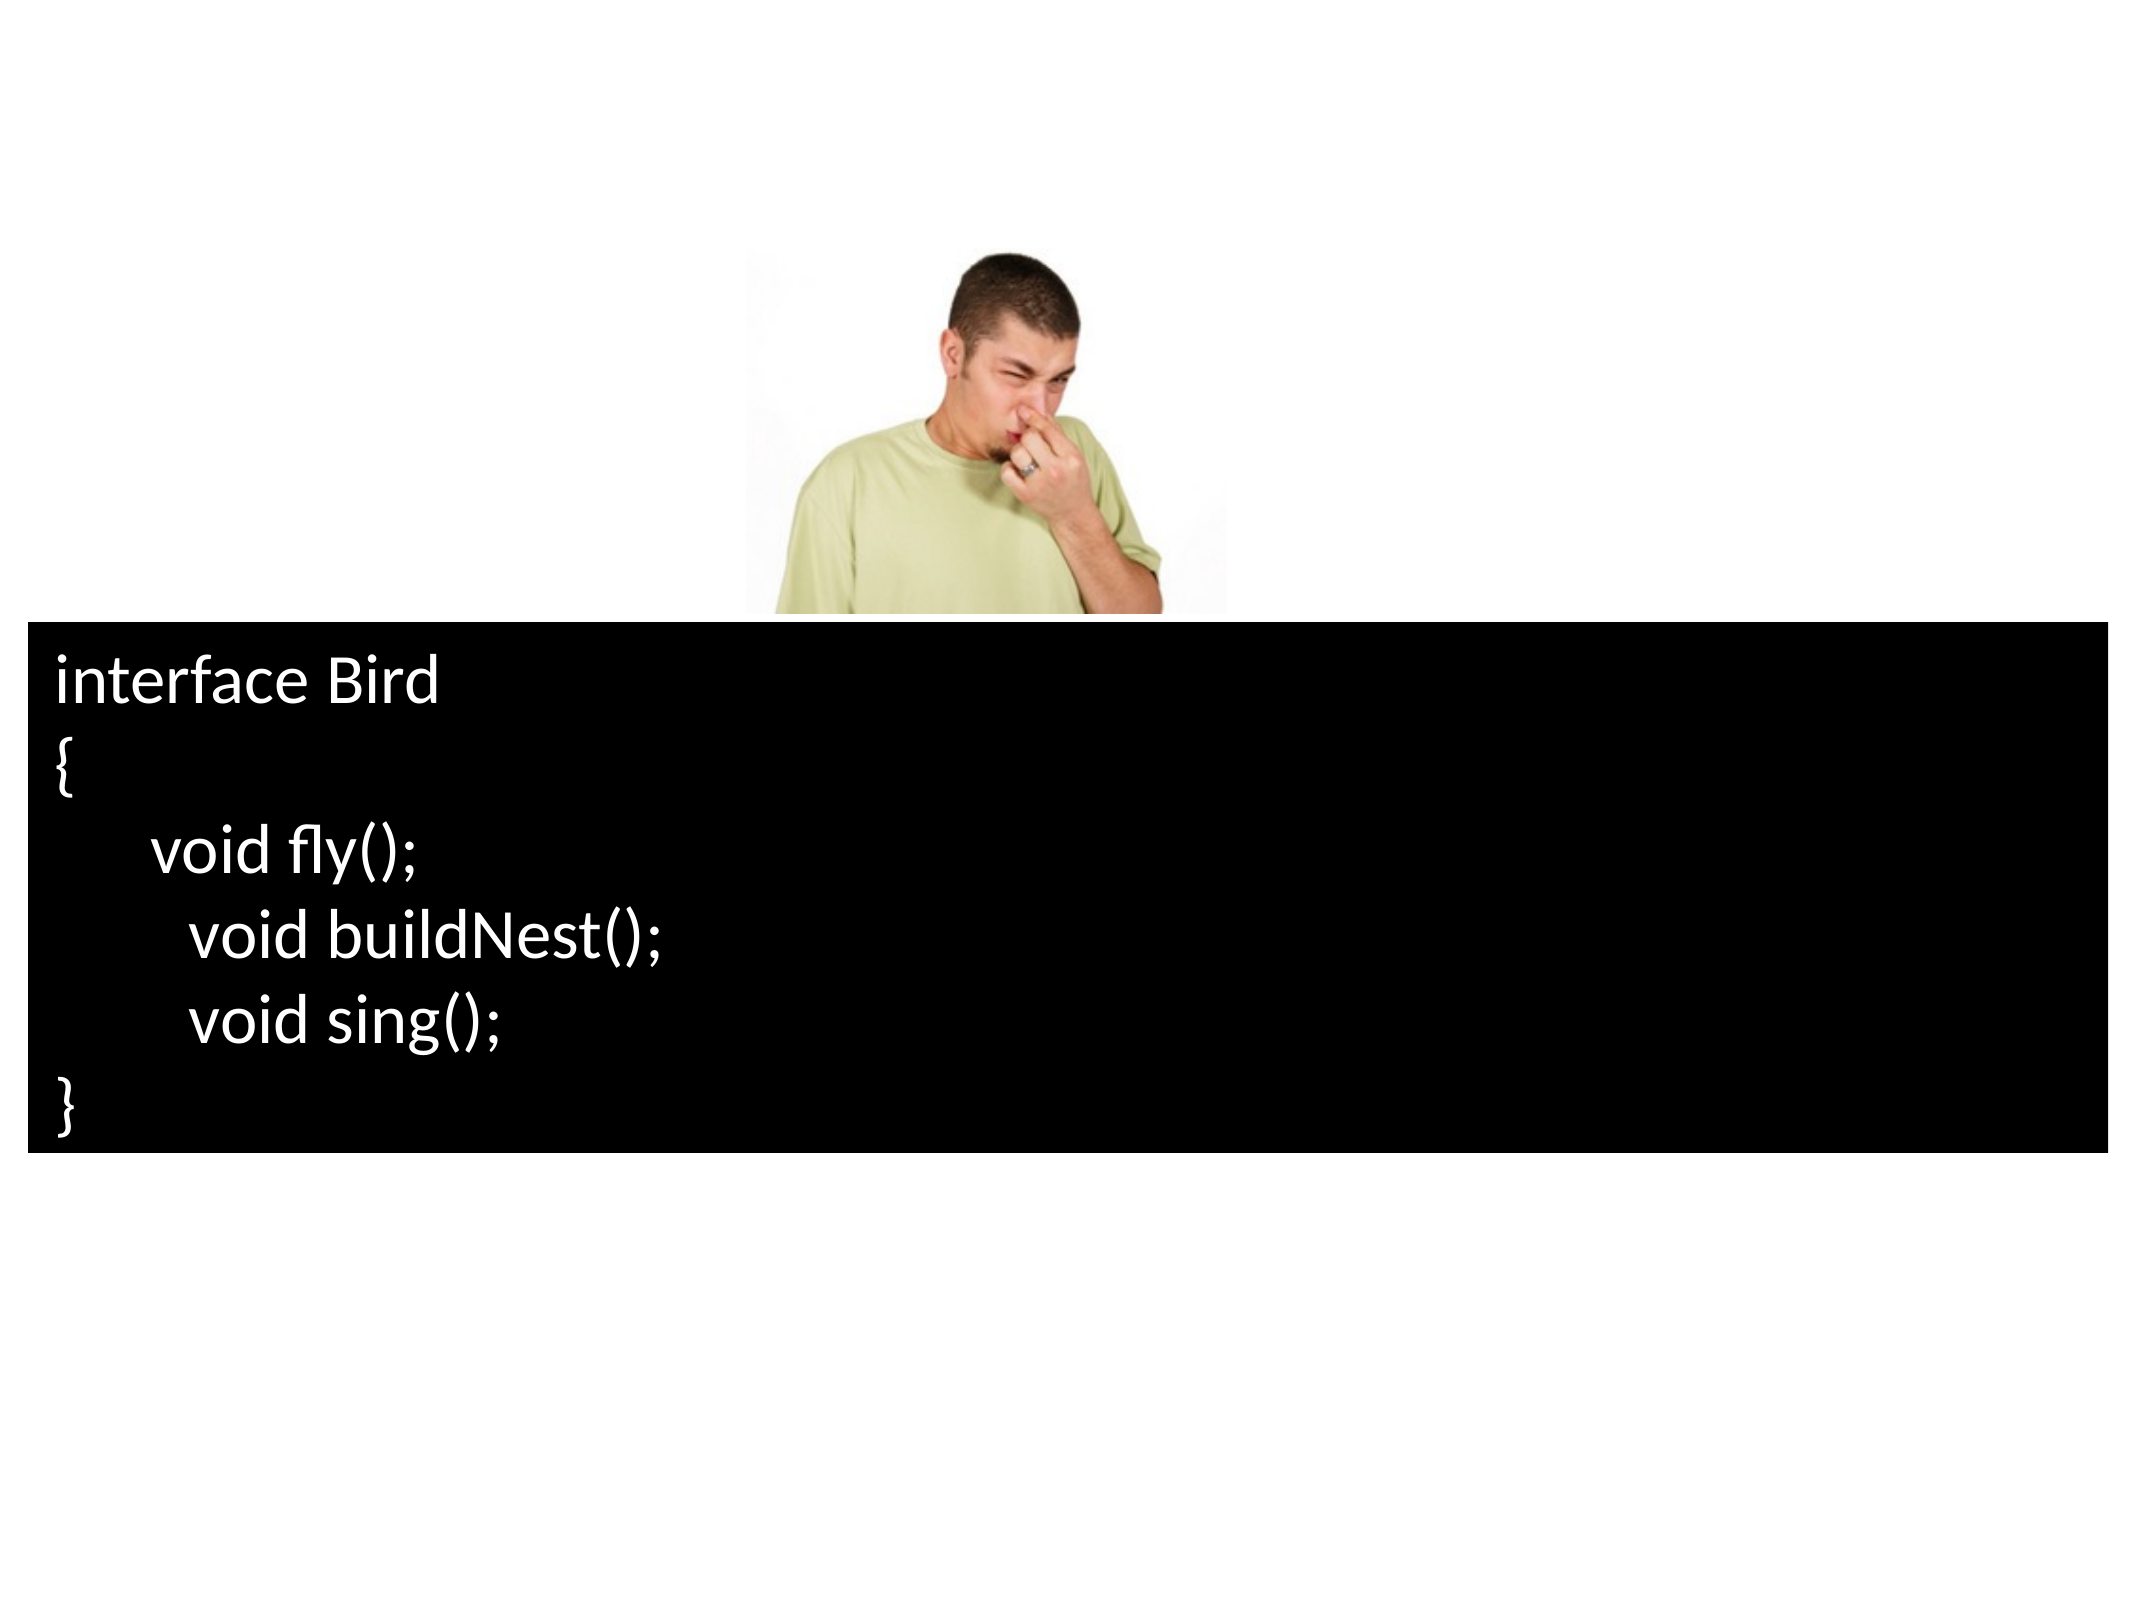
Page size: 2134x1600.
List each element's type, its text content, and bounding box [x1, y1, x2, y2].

text_box interface Bird { void fly(); void buildNest(); void sing(); } [28, 622, 2109, 1153]
picture [746, 248, 1227, 614]
